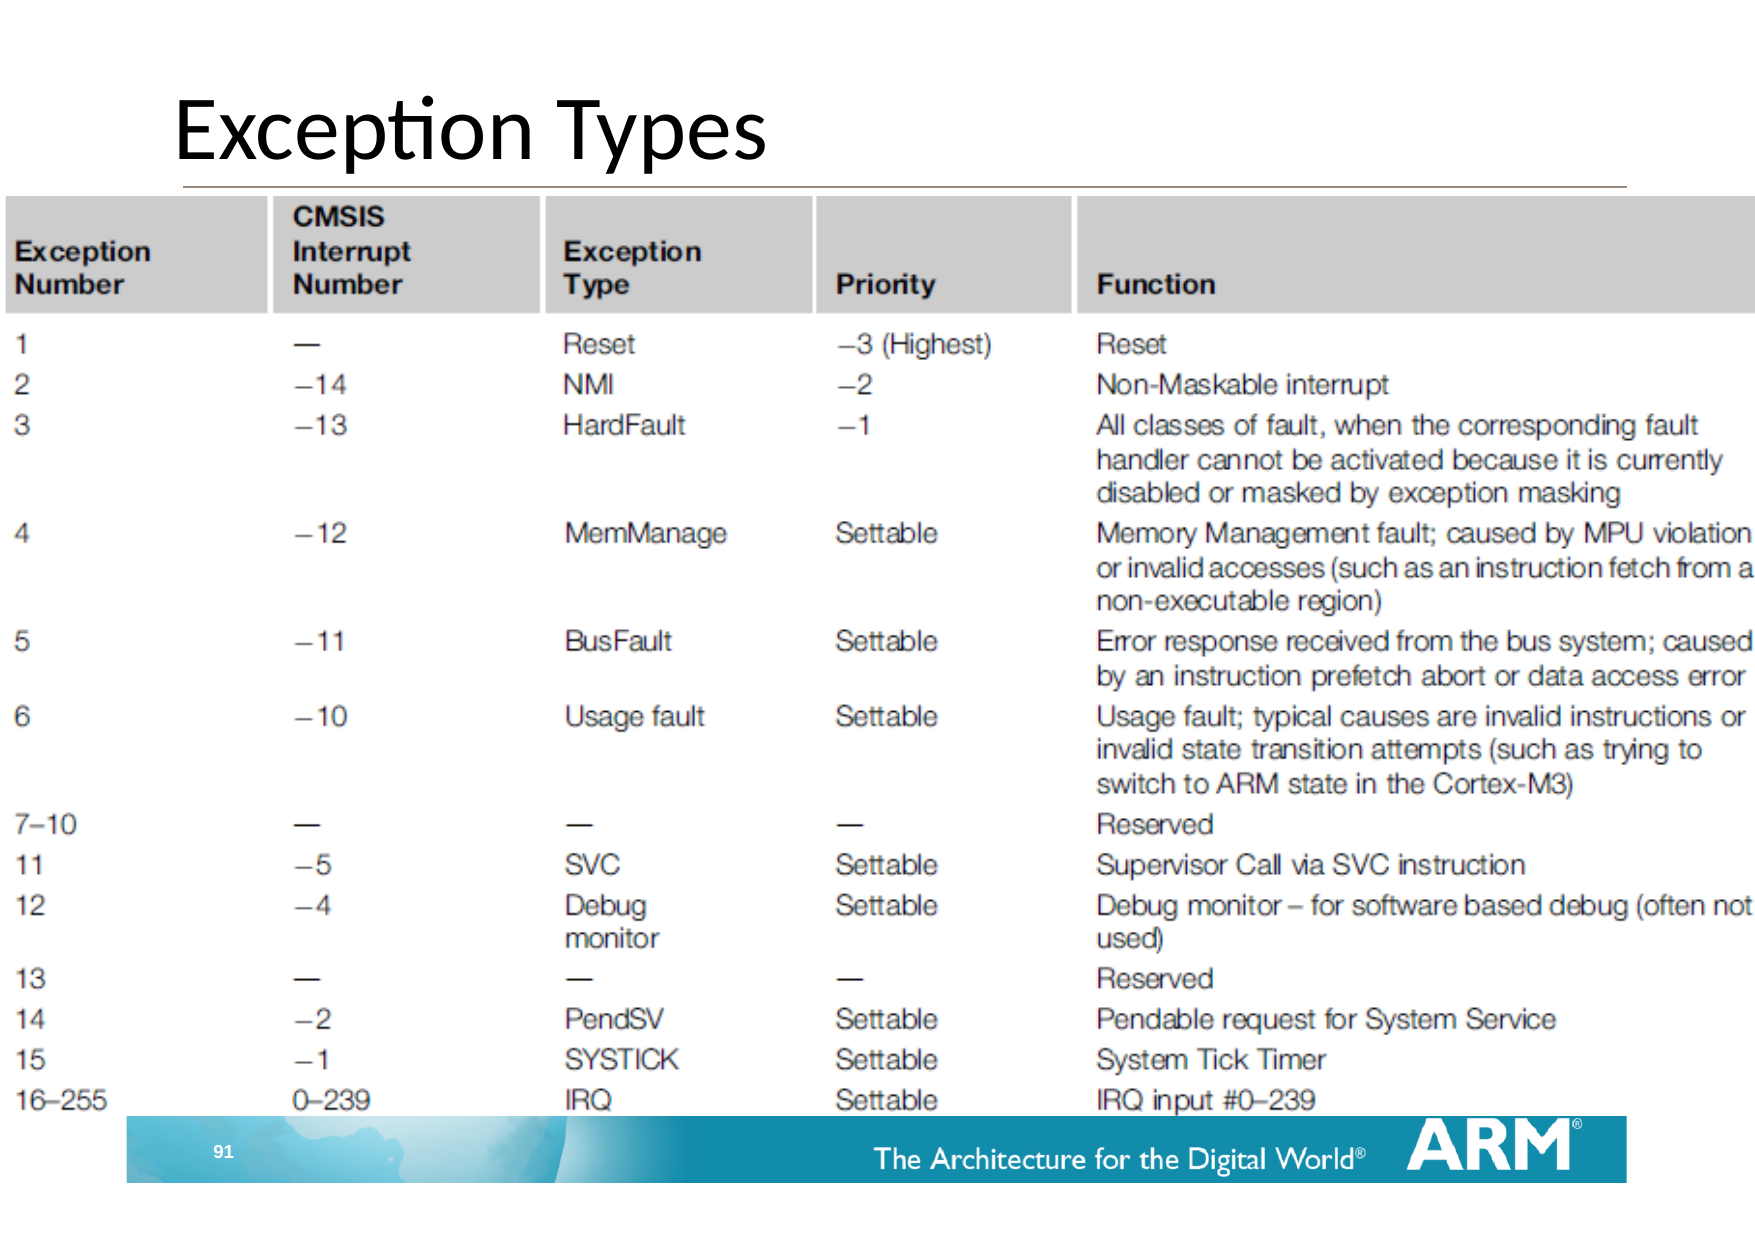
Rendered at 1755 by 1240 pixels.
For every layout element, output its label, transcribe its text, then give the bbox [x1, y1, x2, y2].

picture [5, 195, 1755, 1183]
title Exception Types [173, 80, 1581, 172]
slide_number 91 [198, 1139, 287, 1187]
